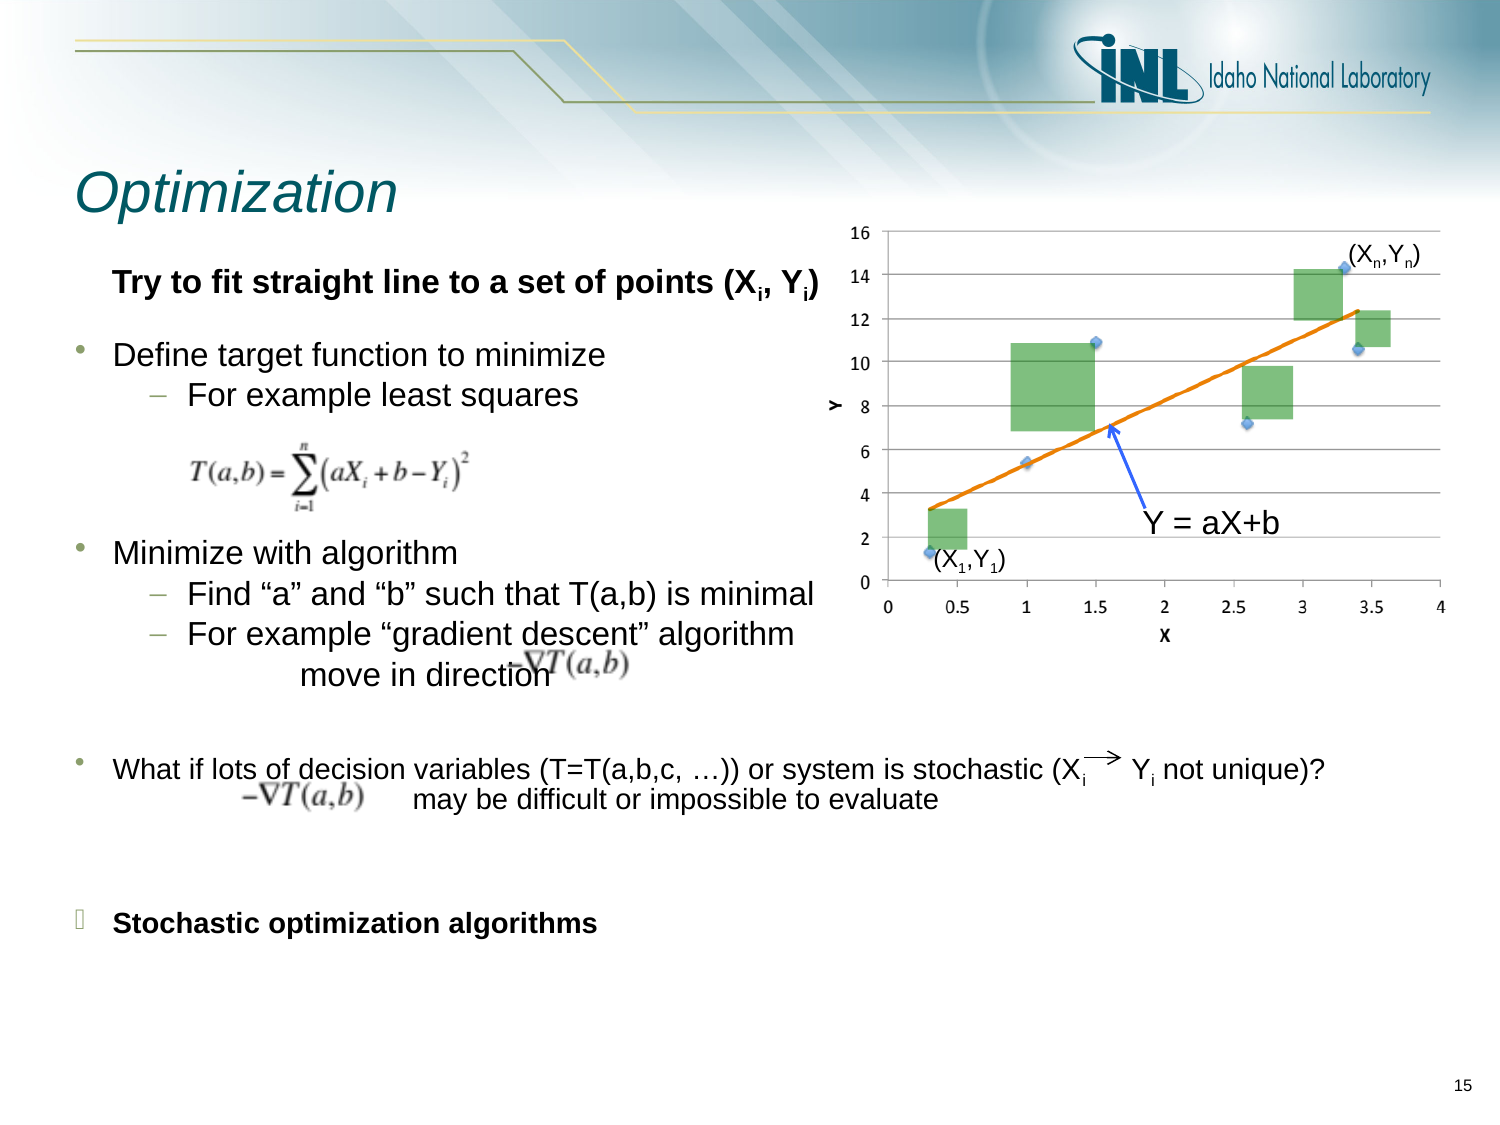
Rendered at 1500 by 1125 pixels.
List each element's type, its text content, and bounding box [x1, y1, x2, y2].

title Optimization [74, 164, 1430, 227]
slide_number 15 [1429, 1074, 1473, 1096]
list Try to fit straight line to a set of points (Xi, Yi) Define target function to minimize For example least squares Minimize with algorithm Find “a” and “b” such that T(a,b) is minimal For example “gradient descent” algorithm move in direction What if lots of decision variables (T=T(a,b,c, …)) or system is stochastic (Xi Yi not unique)? may be difficult or impossible to evaluate Stochastic optimization algorithms [74, 262, 1425, 1005]
picture [0, 0, 1500, 202]
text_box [503, 644, 634, 686]
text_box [804, 212, 1460, 662]
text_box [187, 431, 474, 514]
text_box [238, 776, 369, 818]
